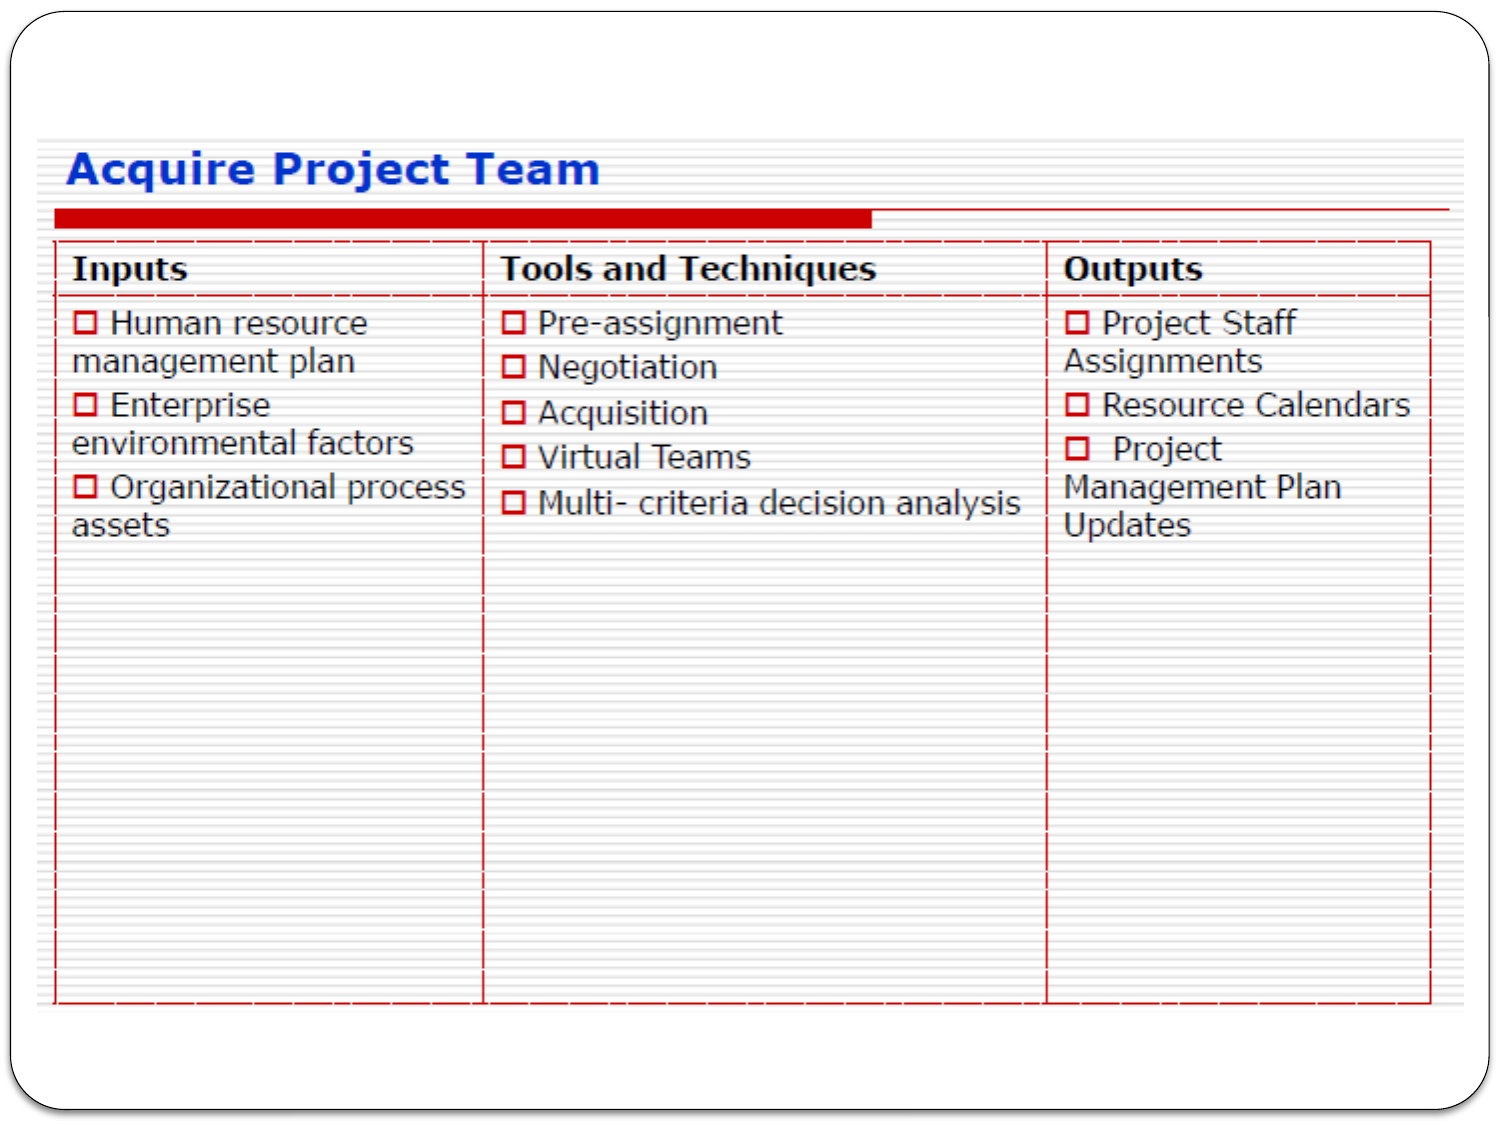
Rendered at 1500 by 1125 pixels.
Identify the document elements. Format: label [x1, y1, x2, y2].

picture [37, 137, 1465, 1013]
